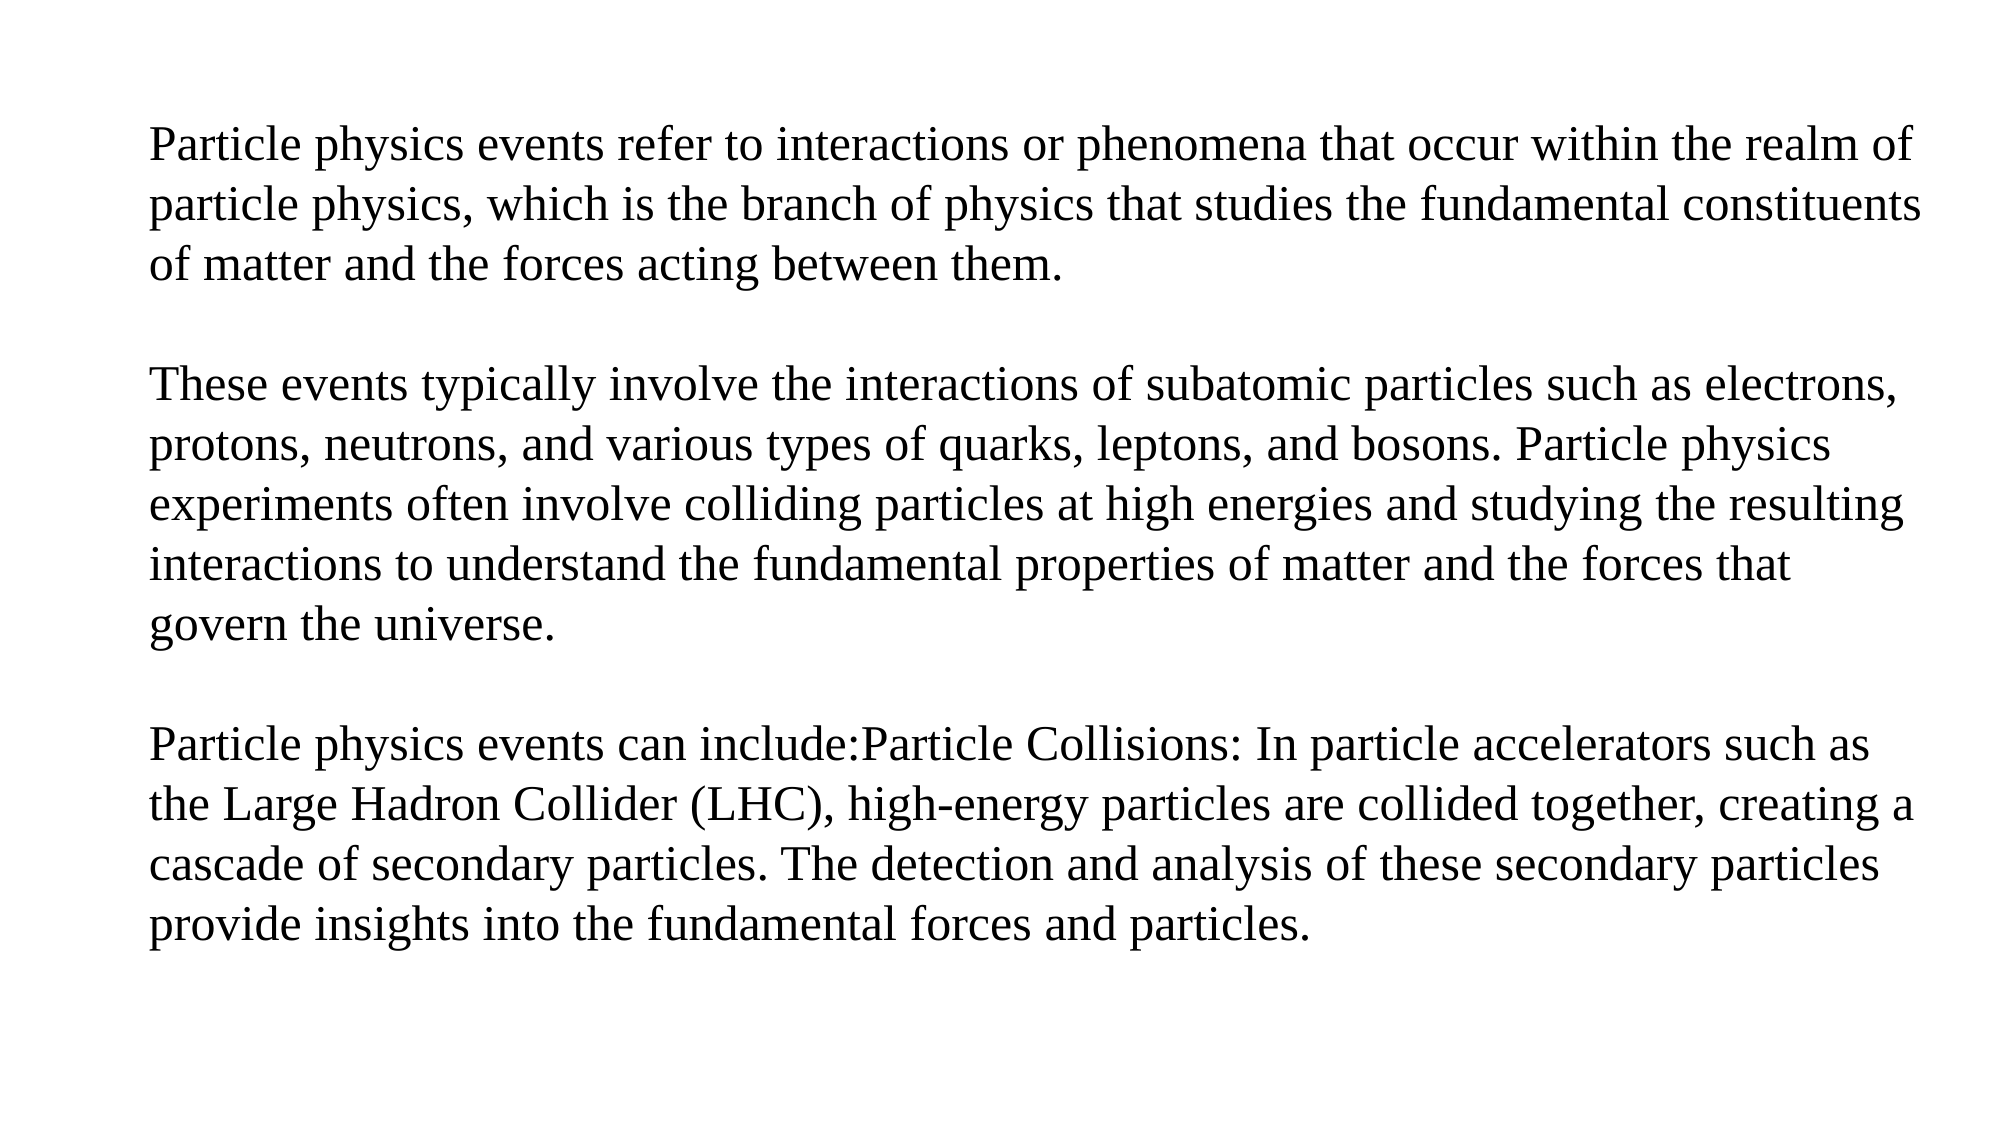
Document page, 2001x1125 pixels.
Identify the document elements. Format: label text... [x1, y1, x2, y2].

text_box Particle physics events refer to interactions or phenomena that occur within the realm of particle physics, which is the branch of physics that studies the fundamental constituents of matter and the forces acting between them. These events typically involve the interactions of subatomic particles such as electrons, protons, neutrons, and various types of quarks, leptons, and bosons. Particle physics experiments often involve colliding particles at high energies and studying the resulting interactions to understand the fundamental properties of matter and the forces that govern the universe. Particle physics events can include:Particle Collisions: In particle accelerators such as the Large Hadron Collider (LHC), high-energy particles are collided together, creating a cascade of secondary particles. The detection and analysis of these secondary particles provide insights into the fundamental forces and particles. [134, 102, 1952, 958]
